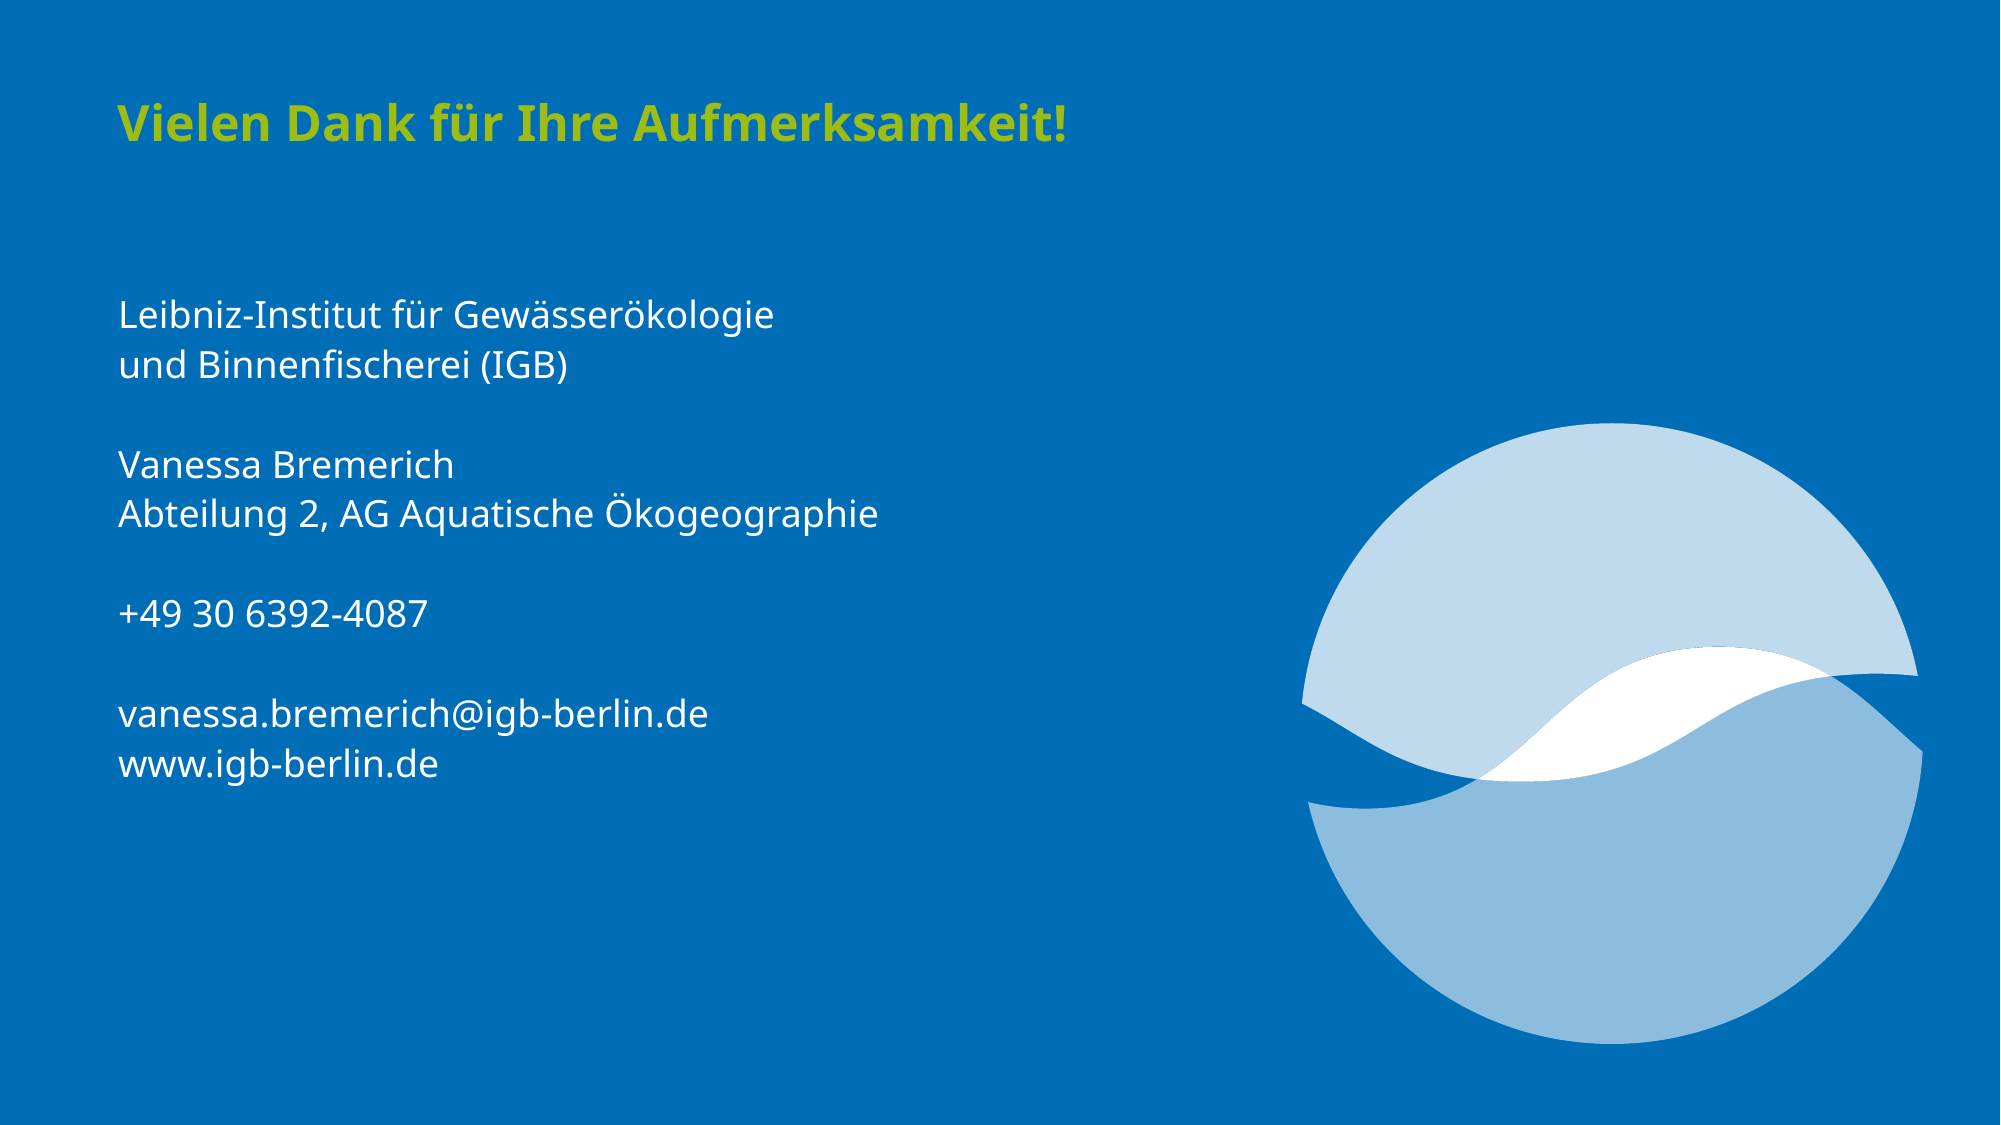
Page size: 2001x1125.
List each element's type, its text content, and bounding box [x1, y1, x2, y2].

list Leibniz-Institut für Gewässerökologie und Binnenfischerei (IGB) Vanessa Bremerich Abteilung 2, AG Aquatische Ökogeographie +49 30 6392-4087 vanessa.bremerich@igb-berlin.de www.igb-berlin.de [118, 283, 1266, 995]
title Vielen Dank für Ihre Aufmerksamkeit! [117, 95, 1882, 219]
